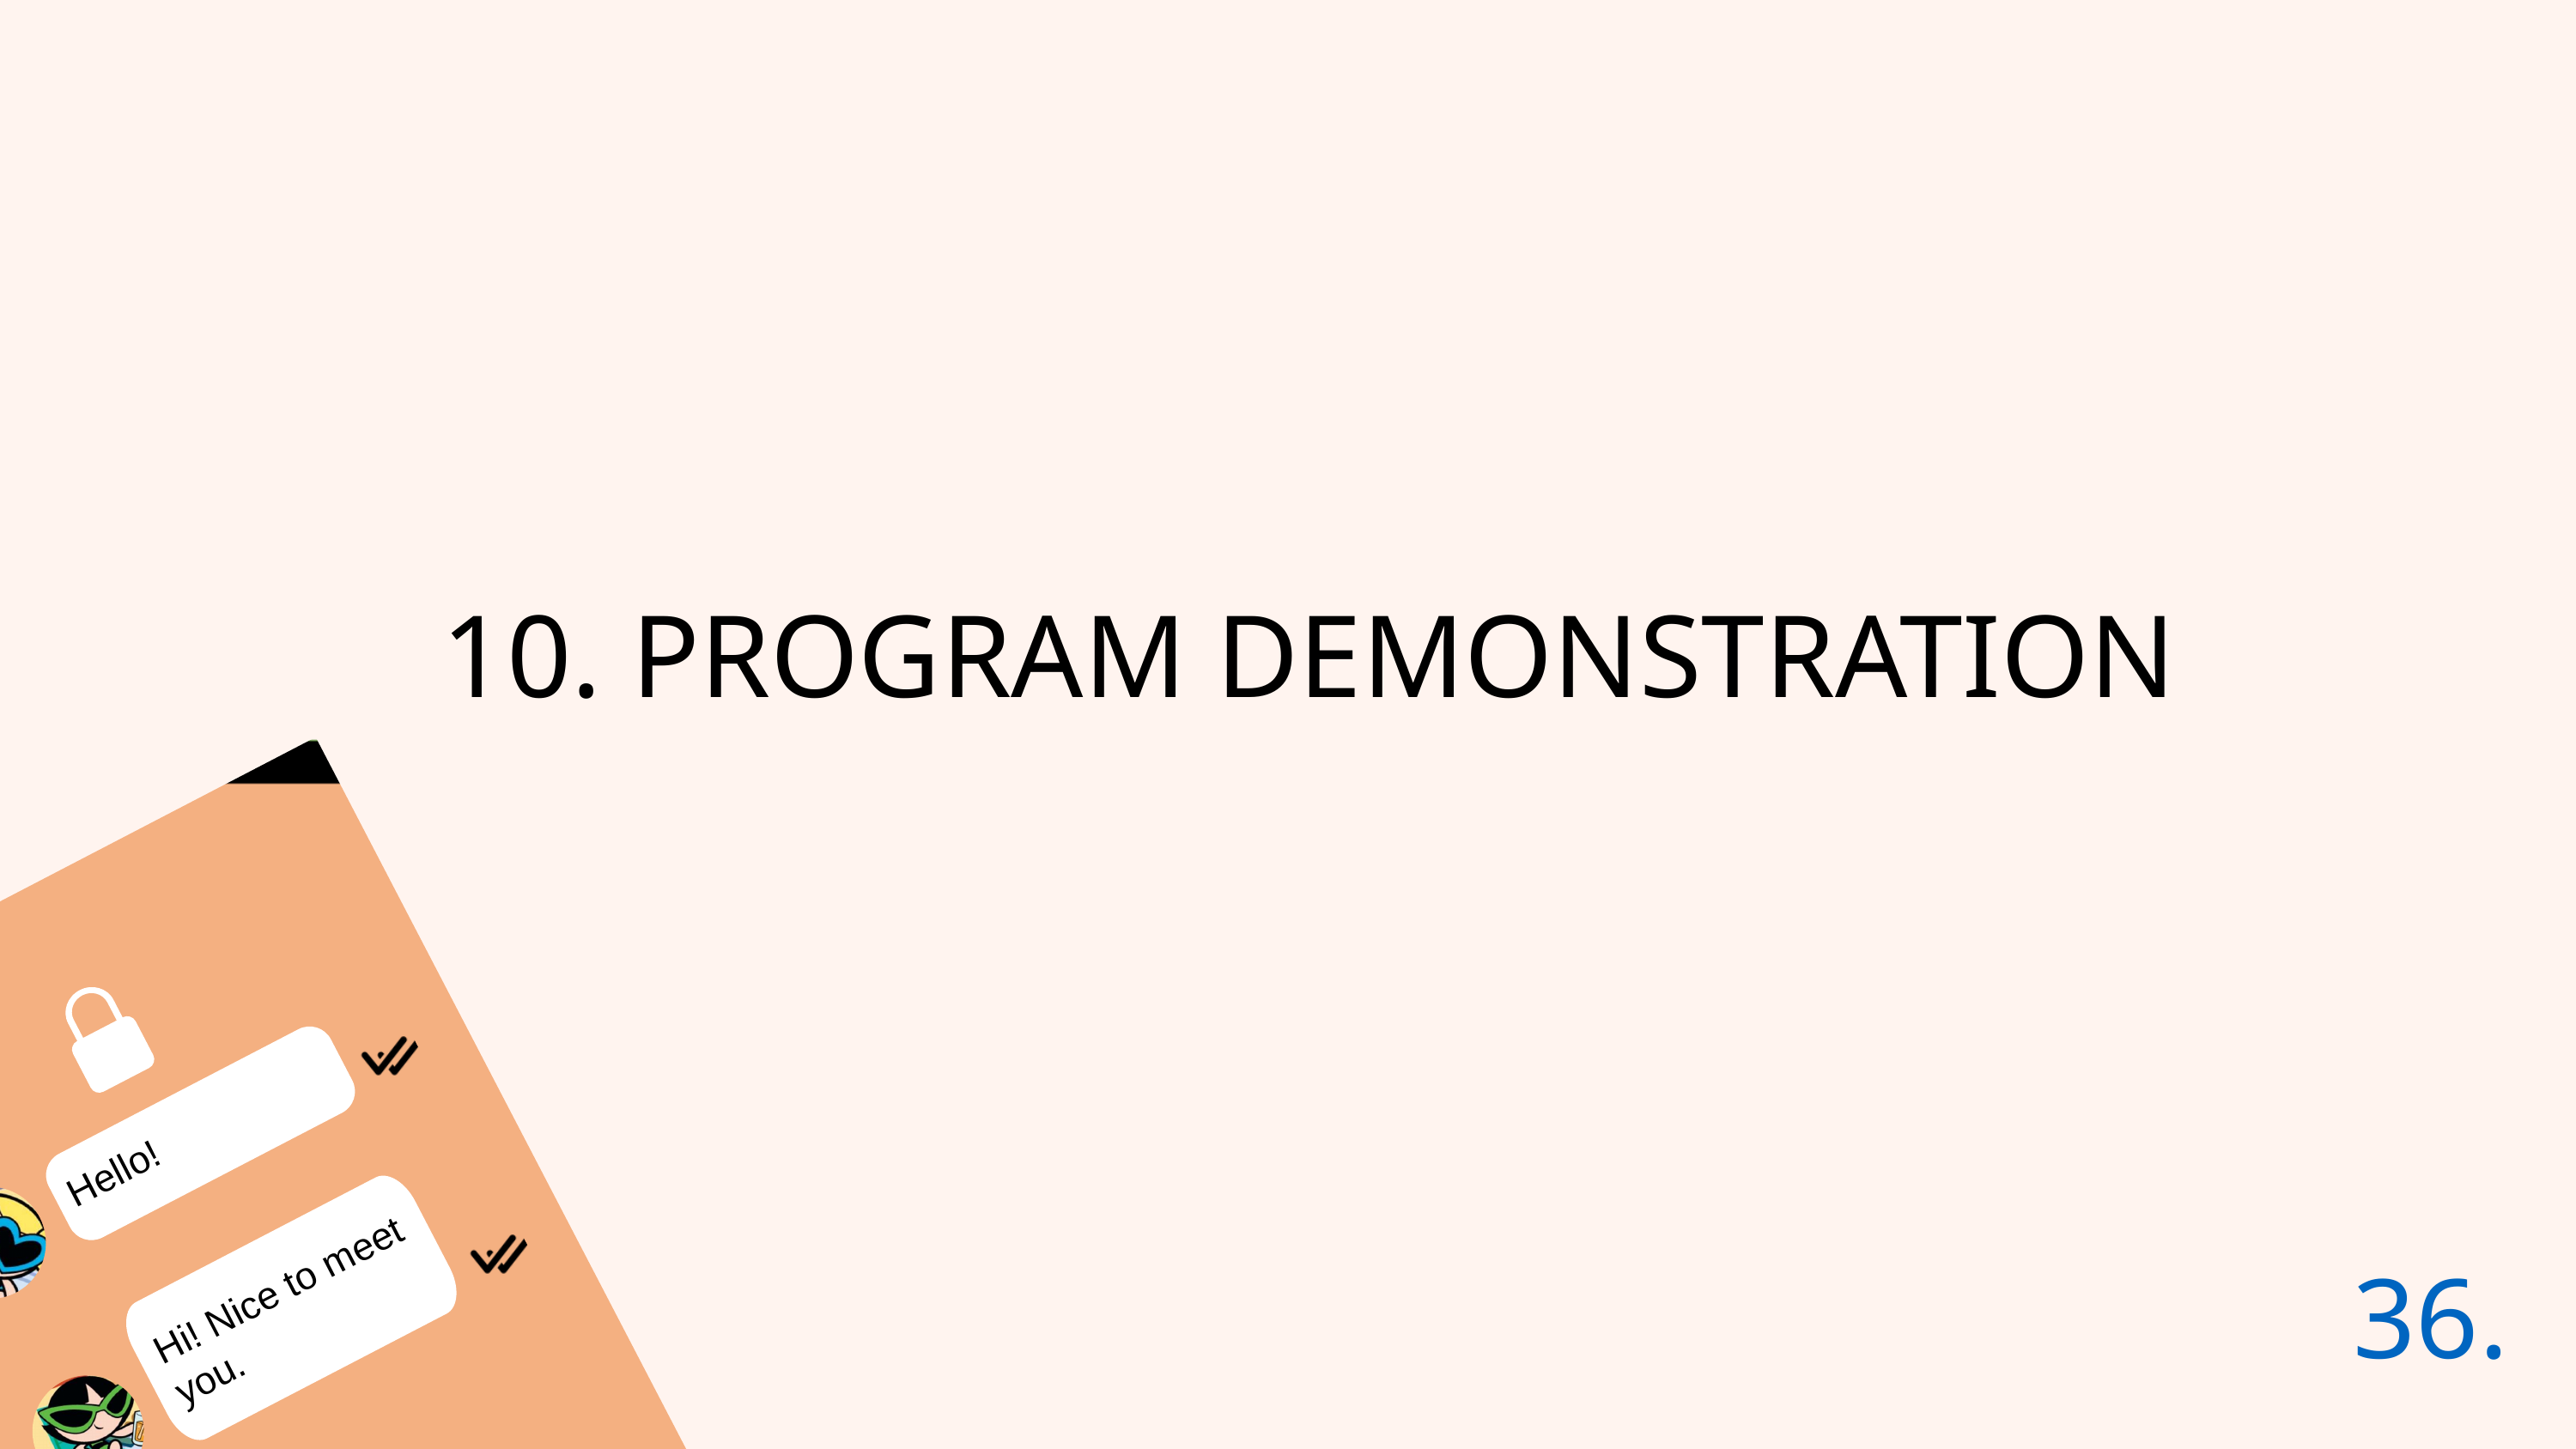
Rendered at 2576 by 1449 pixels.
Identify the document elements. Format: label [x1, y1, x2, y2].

text_box [77, 1025, 149, 1083]
text_box [40, 1085, 360, 1181]
text_box [32, 1374, 144, 1449]
text_box [131, 1230, 451, 1385]
text_box [0, 1186, 46, 1300]
text_box [64, 986, 117, 1036]
text_box [0, 0, 2576, 1449]
